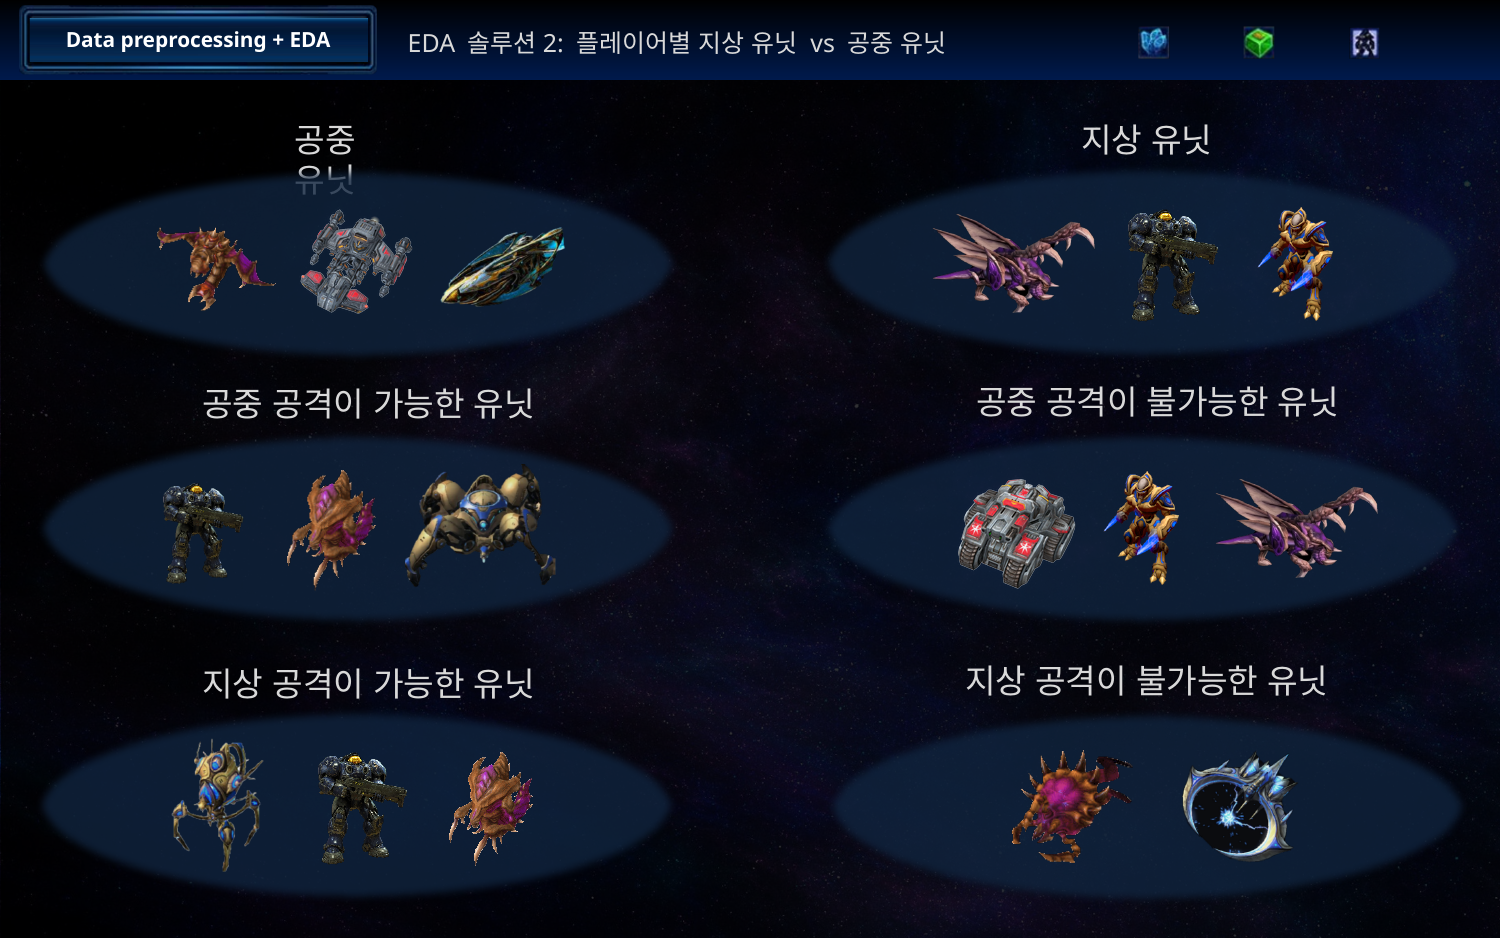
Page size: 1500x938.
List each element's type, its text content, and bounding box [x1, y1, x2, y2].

picture [1136, 24, 1384, 60]
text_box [33, 111, 681, 363]
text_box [818, 373, 1466, 628]
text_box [823, 652, 1471, 906]
picture [17, 3, 379, 76]
text_box EDA 솔루션2: 플레이어별 지상 유닛 vs 공중 유닛 [393, 19, 962, 65]
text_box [32, 655, 680, 904]
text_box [33, 375, 681, 628]
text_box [818, 111, 1466, 362]
picture [0, 80, 1500, 938]
